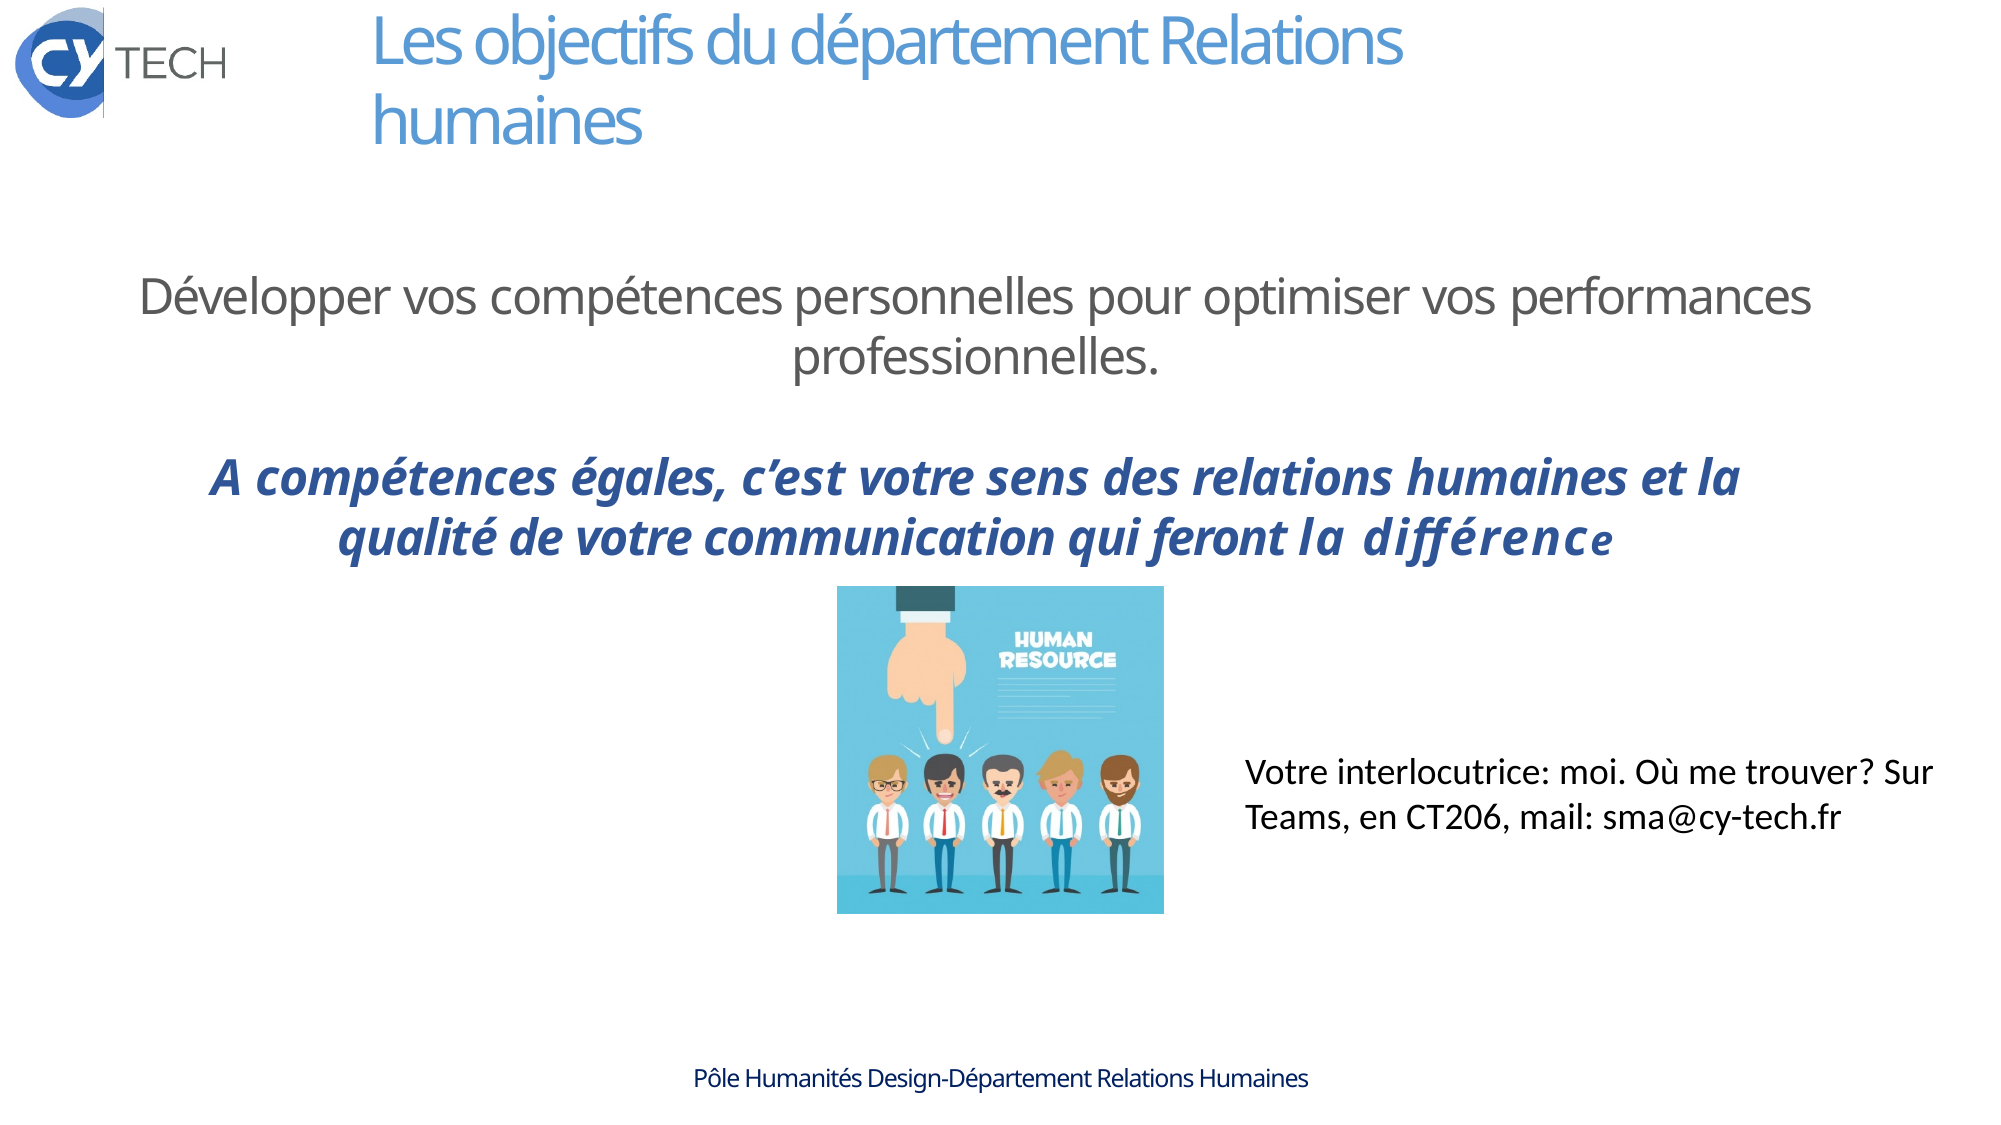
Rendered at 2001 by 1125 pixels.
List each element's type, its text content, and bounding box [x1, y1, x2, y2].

picture [11, 5, 225, 118]
text_box Développer vos compétences personnelles pour optimiser vos performances professionnelles. A compétences égales, c’est votre sens des relations humaines et la qualité de votre communication qui feront la différence [62, 262, 1888, 566]
picture [837, 586, 1164, 914]
slide_number 8 [1662, 745, 2000, 1125]
footer Pôle Humanités Design-Département Relations Humaines [662, 750, 1338, 1125]
text_box Votre interlocutrice: moi. Où me trouver? Sur Teams, en CT206, mail: sma@cy-tech.fr [1230, 739, 1950, 845]
title Les objectifs du département Relations humaines [368, 0, 1633, 172]
